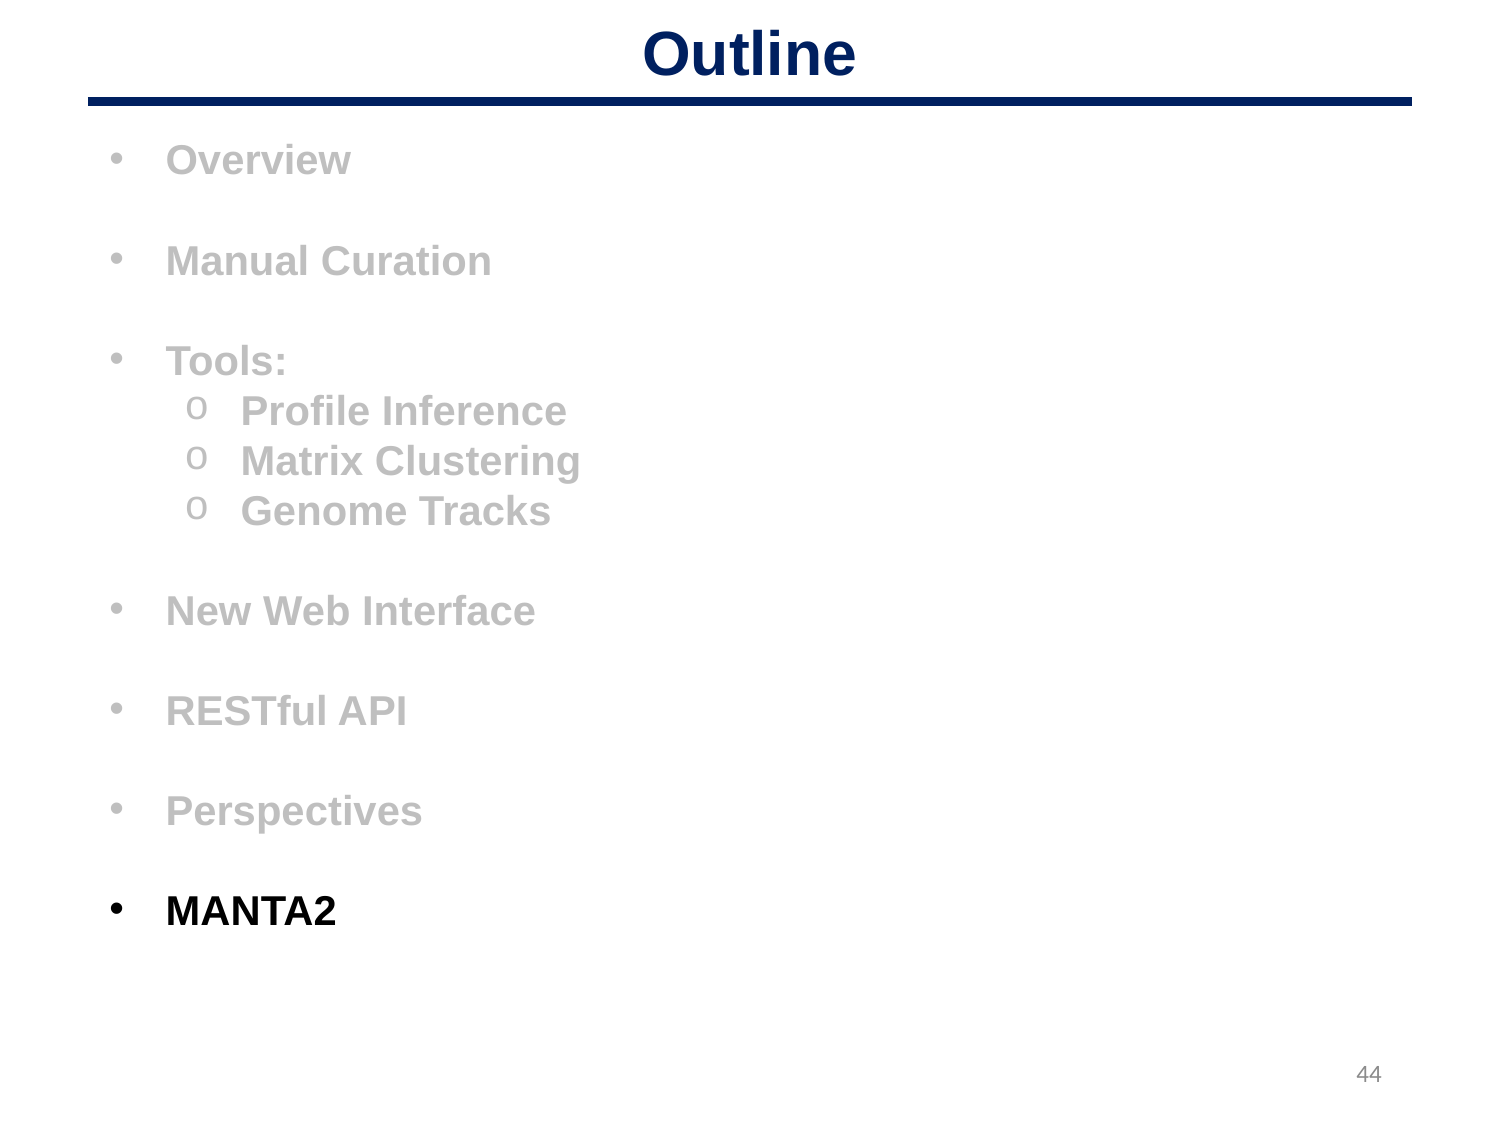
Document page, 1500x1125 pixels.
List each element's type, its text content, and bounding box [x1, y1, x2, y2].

text_box Outline [94, 5, 1406, 95]
slide_number 44 [1059, 1042, 1397, 1103]
text_box Overview Manual Curation Tools: Profile Inference Matrix Clustering Genome Tracks New Web Interface RESTful API Perspectives MANTA2 [94, 125, 1406, 941]
text_box [94, 125, 1405, 864]
